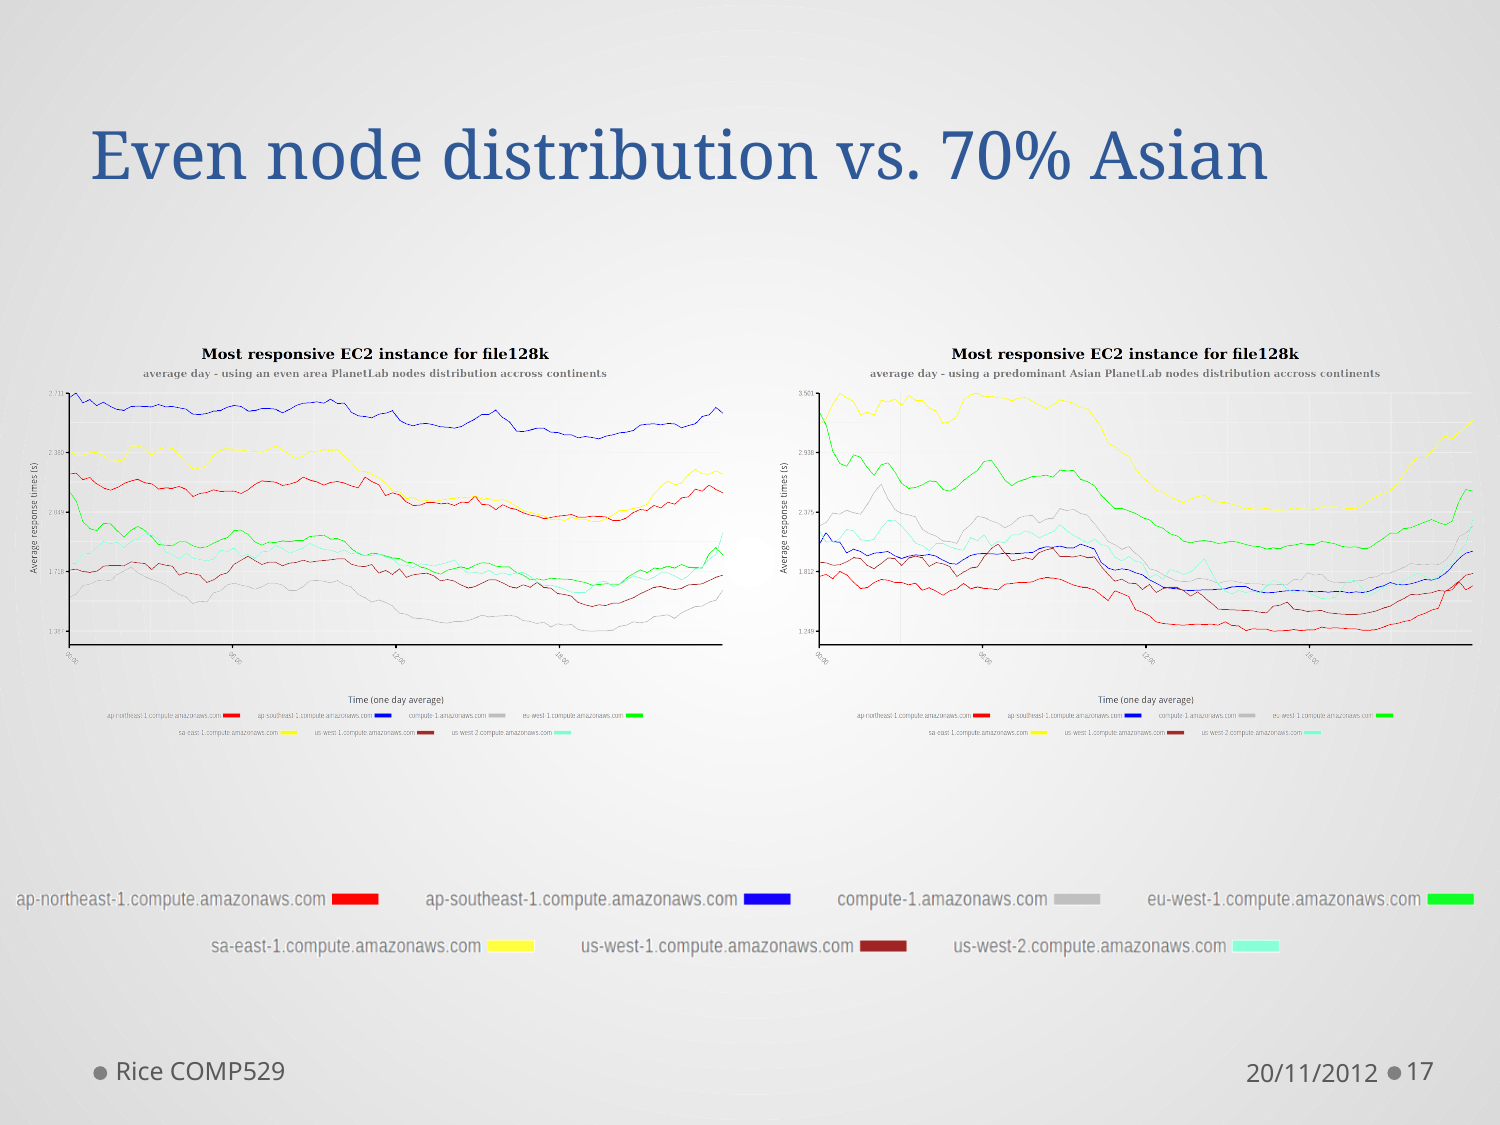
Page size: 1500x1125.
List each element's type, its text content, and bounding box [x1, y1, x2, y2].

slide_number 17 [1401, 1042, 1494, 1103]
title Even node distribution vs. 70% Asian [75, 87, 1425, 200]
footer Rice COMP529 [108, 1042, 688, 1103]
picture [0, 341, 1500, 755]
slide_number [1043, 1042, 1386, 1103]
picture [0, 877, 1500, 976]
